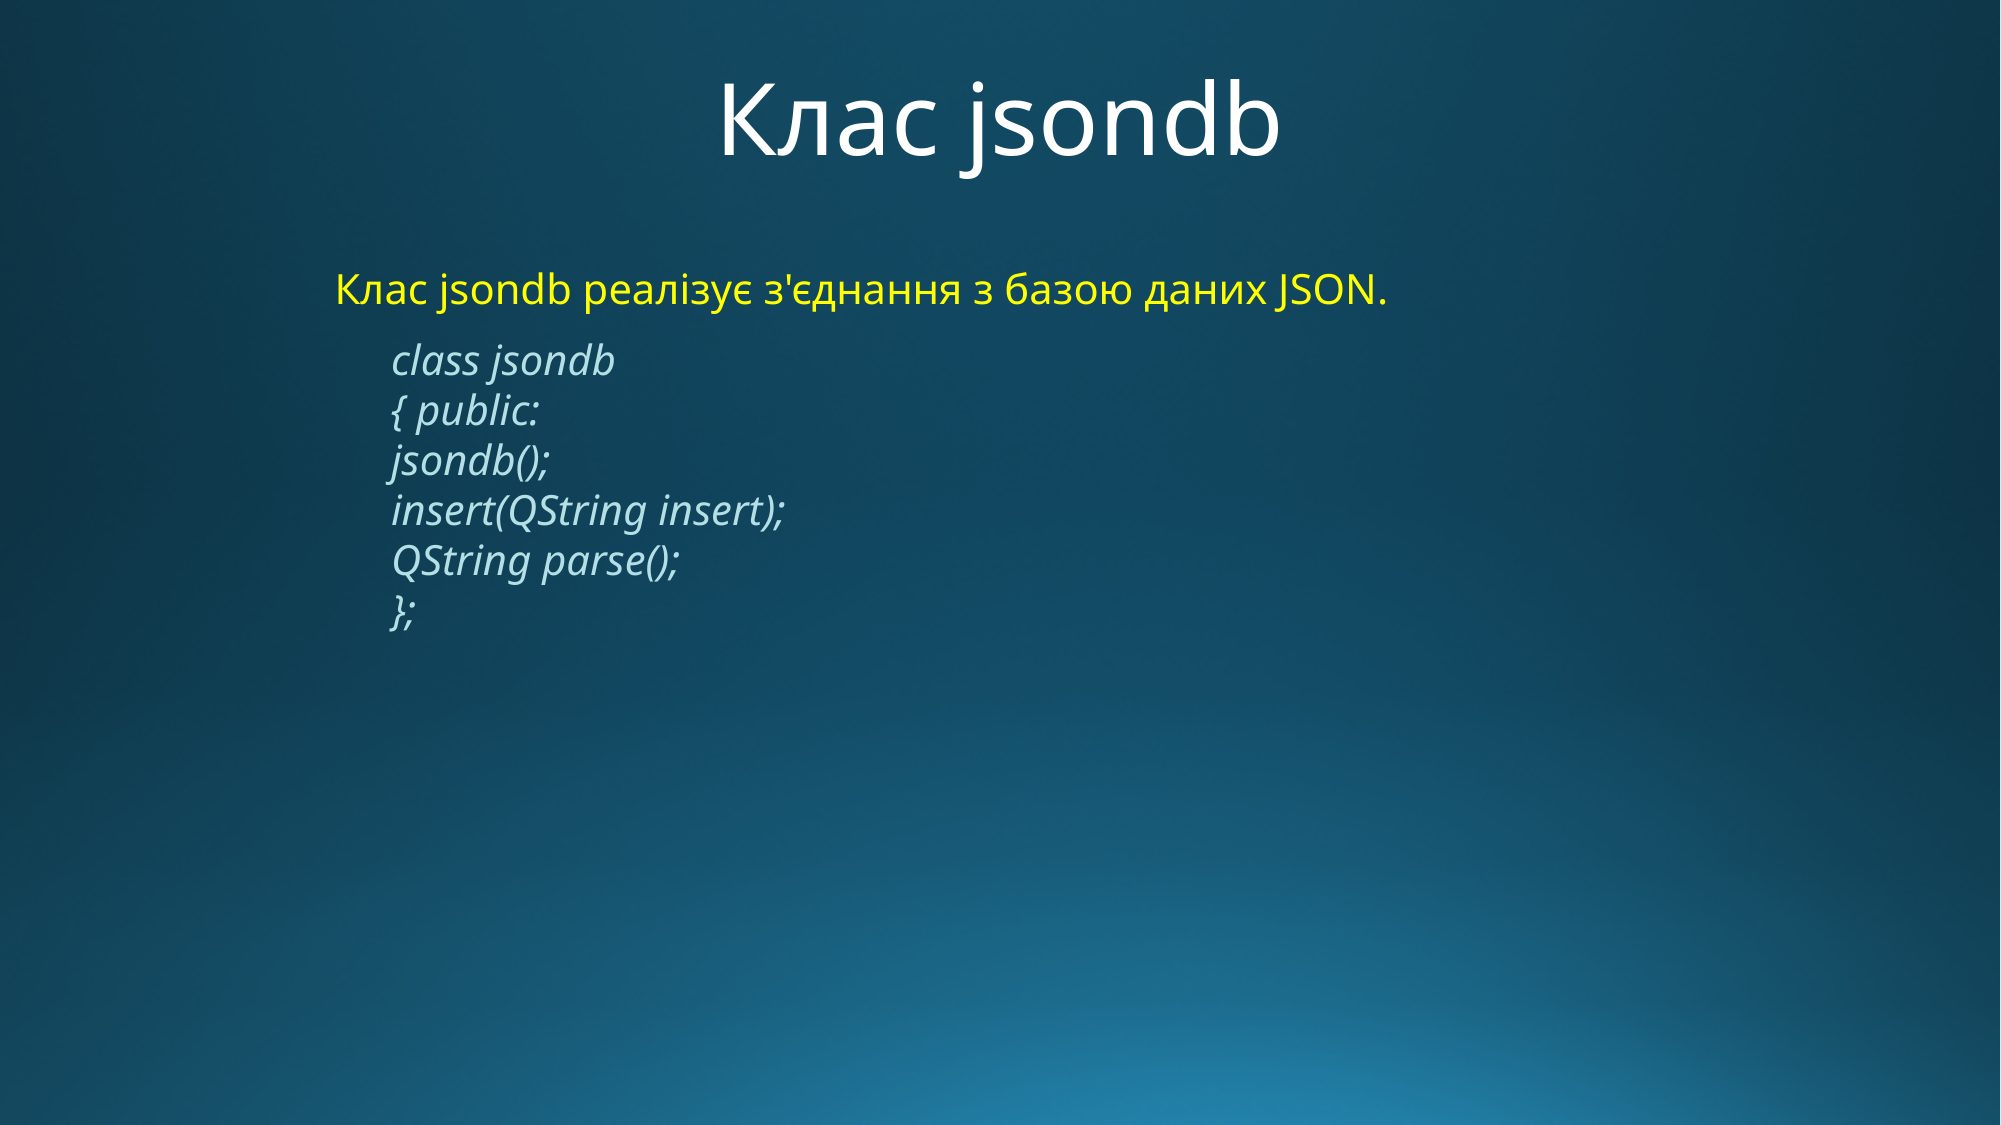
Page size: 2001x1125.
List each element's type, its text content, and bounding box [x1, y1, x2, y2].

text_box class jsondb { public: jsondb(); insert(QString insert); QString parse(); }; [376, 326, 812, 642]
picture [0, 0, 2001, 1125]
text_box Клас jsondb [0, 48, 2000, 183]
text_box Клас jsondb реалізує з'єднання з базою даних JSON. [319, 255, 1403, 321]
